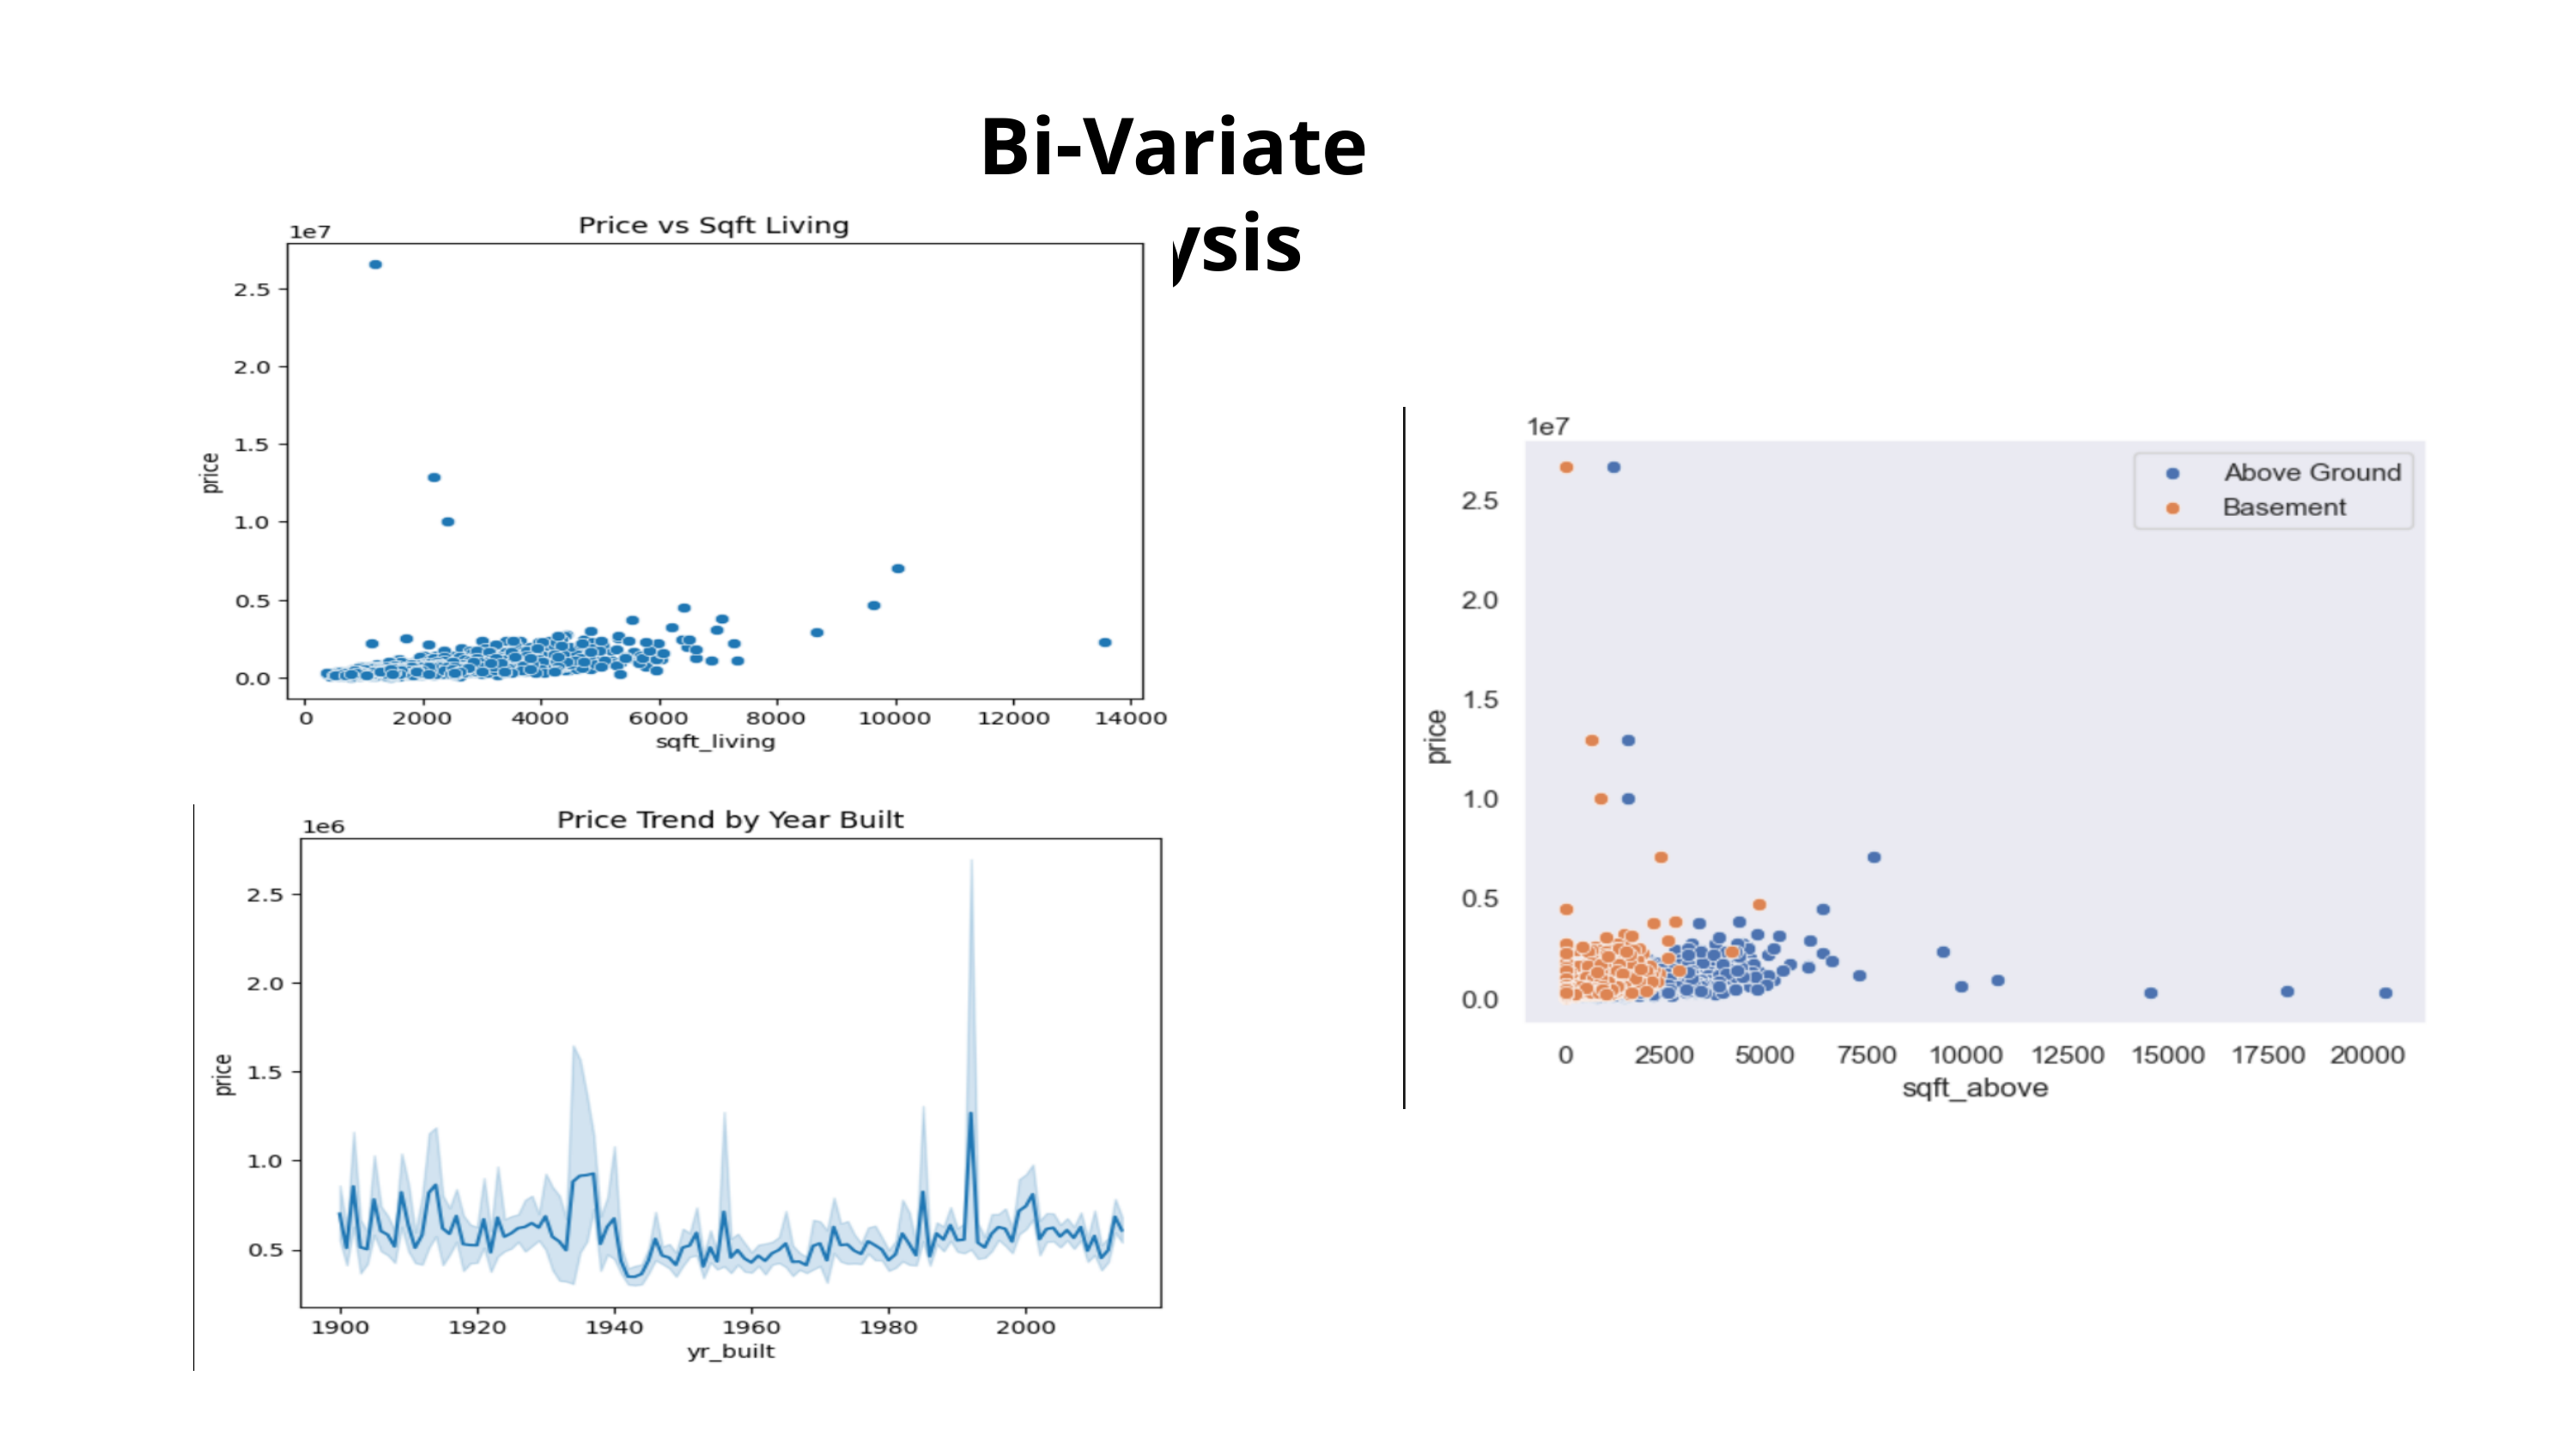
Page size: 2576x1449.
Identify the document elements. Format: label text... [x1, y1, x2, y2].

text_box Bi-Variate Analysis [966, 82, 1578, 293]
picture [1402, 407, 2439, 1109]
picture [192, 209, 1174, 759]
picture [192, 804, 1174, 1371]
